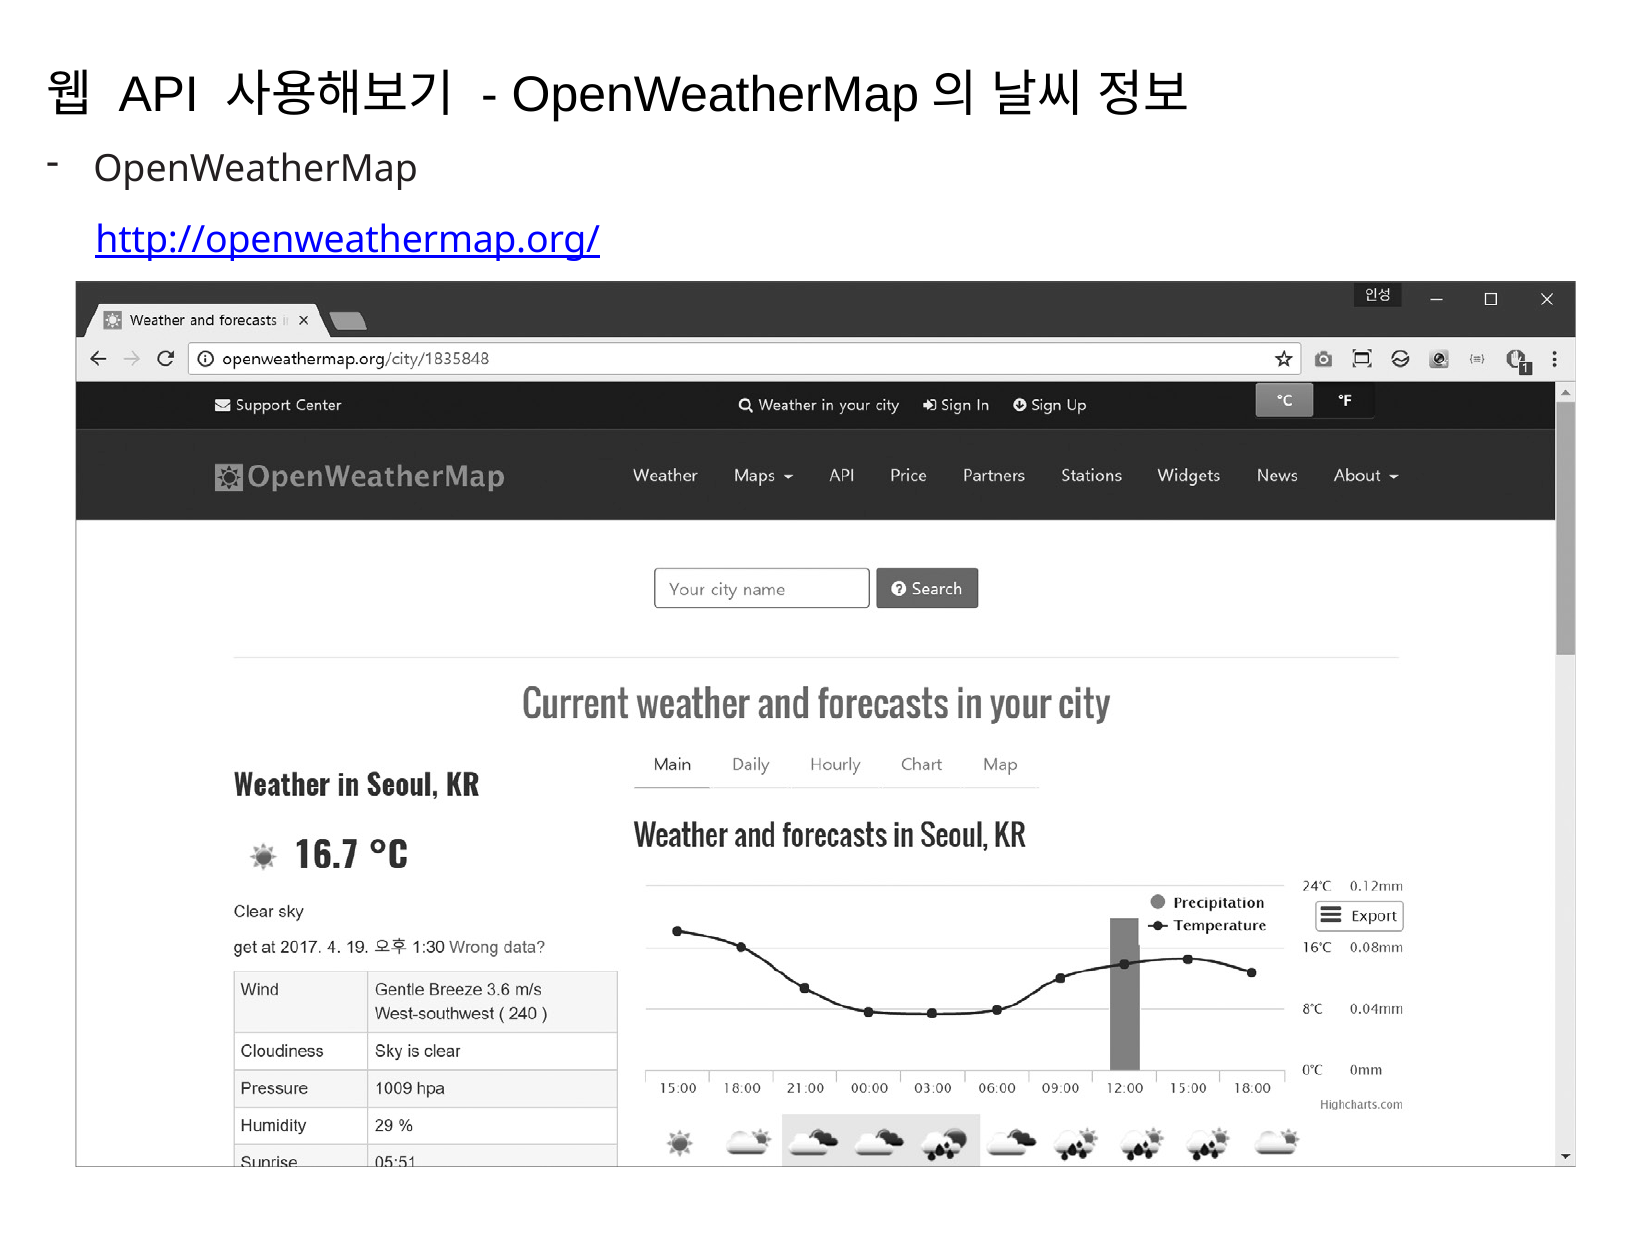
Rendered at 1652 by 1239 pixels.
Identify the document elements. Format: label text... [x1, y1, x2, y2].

text_box [75, 281, 1576, 1167]
text_box 웹 API 사용해보기 - OpenWeatherMap의 날씨 정보 OpenWeatherMap http://openweathermap.org/ [44, 31, 1607, 401]
